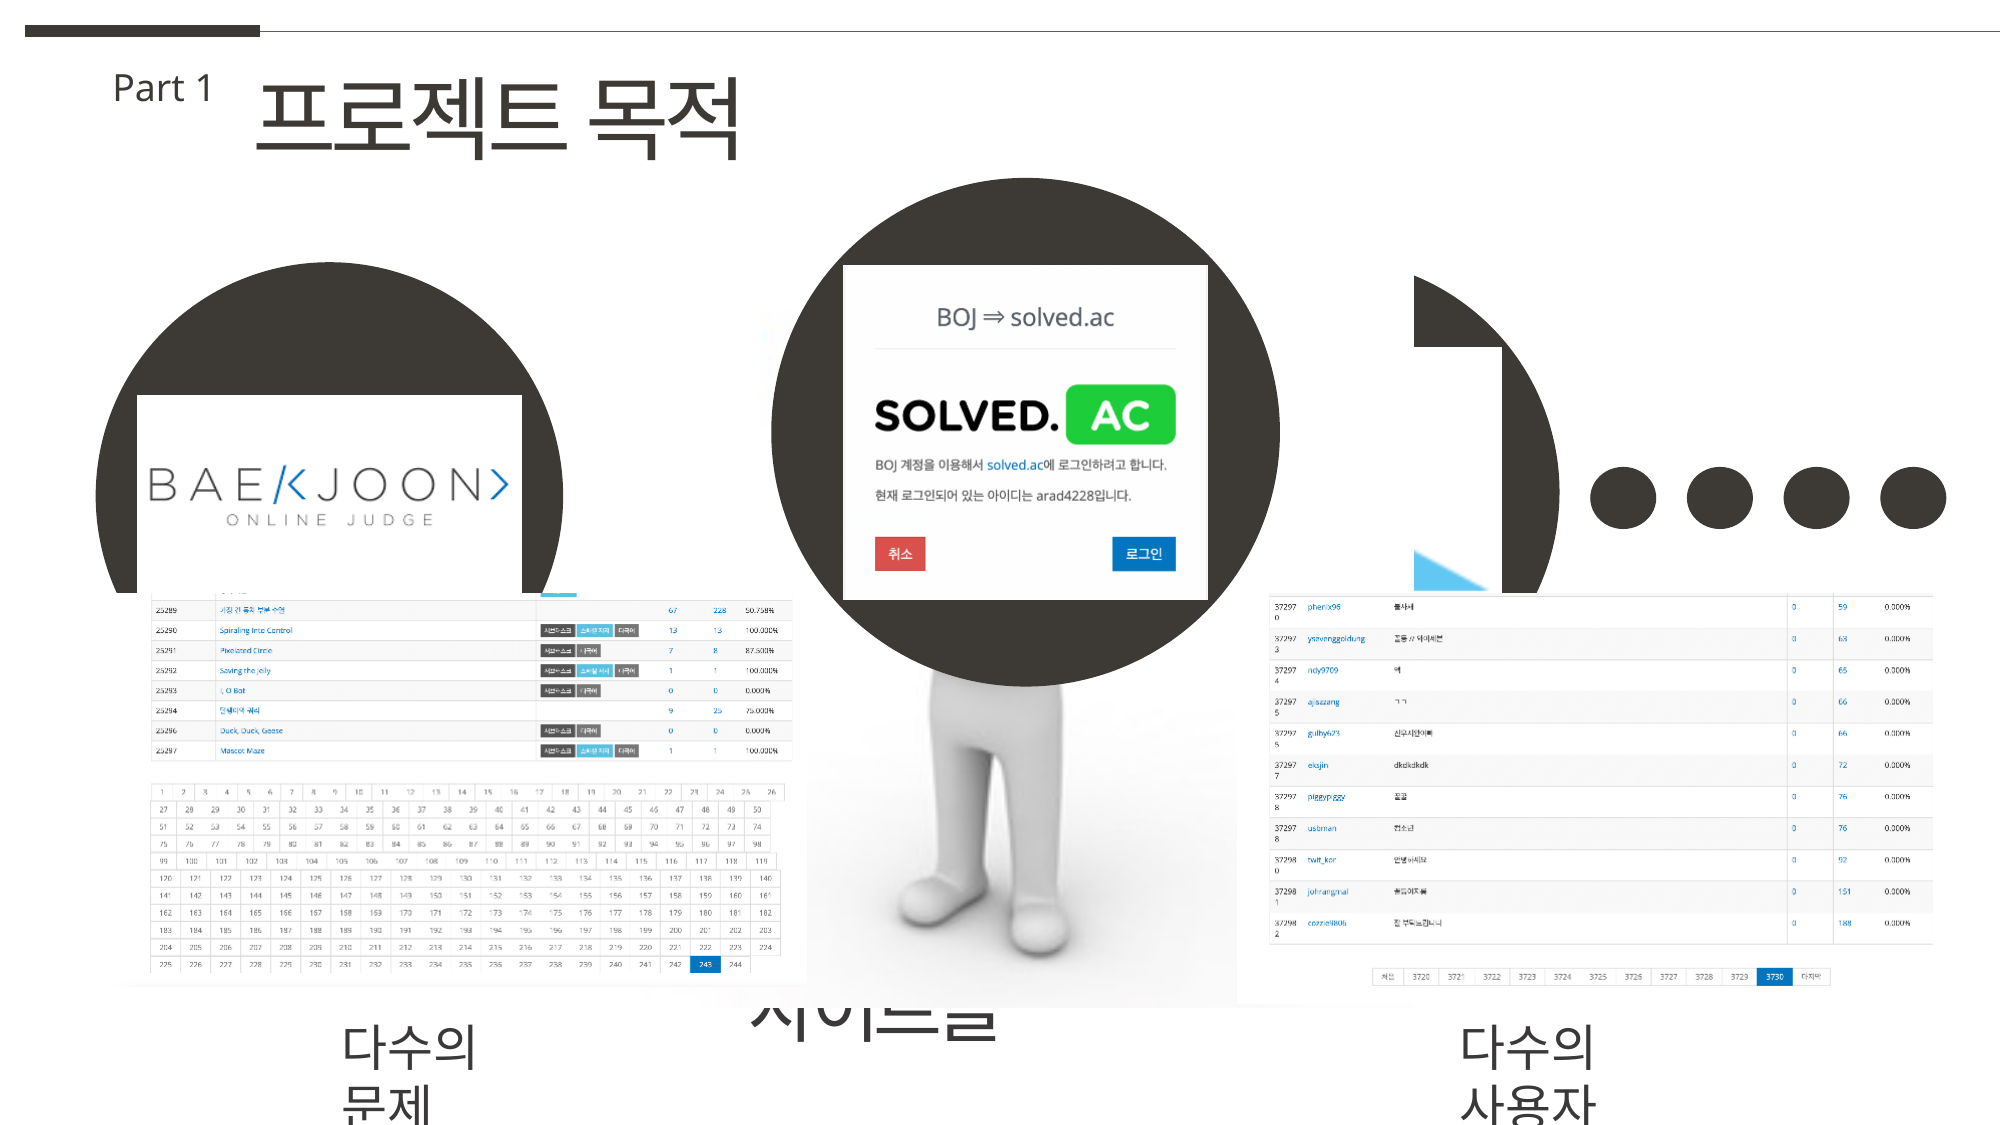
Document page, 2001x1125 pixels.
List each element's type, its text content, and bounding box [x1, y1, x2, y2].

text_box [985, 176, 1066, 180]
text_box [1782, 465, 1851, 531]
text_box [94, 261, 565, 593]
picture [97, 180, 1946, 1008]
text_box [1589, 465, 1658, 531]
text_box 다수의 문제 [327, 1009, 578, 1125]
text_box [1879, 465, 1948, 531]
text_box 다수의 사용자 [1444, 1009, 1739, 1125]
text_box Part 1 [97, 56, 232, 117]
text_box [1685, 465, 1754, 531]
text_box [1414, 274, 1561, 593]
text_box 다양한 코딩 테스트를 준비하는 사이트들 [329, 987, 1440, 1059]
text_box 프로젝트 목적 [237, 54, 763, 179]
